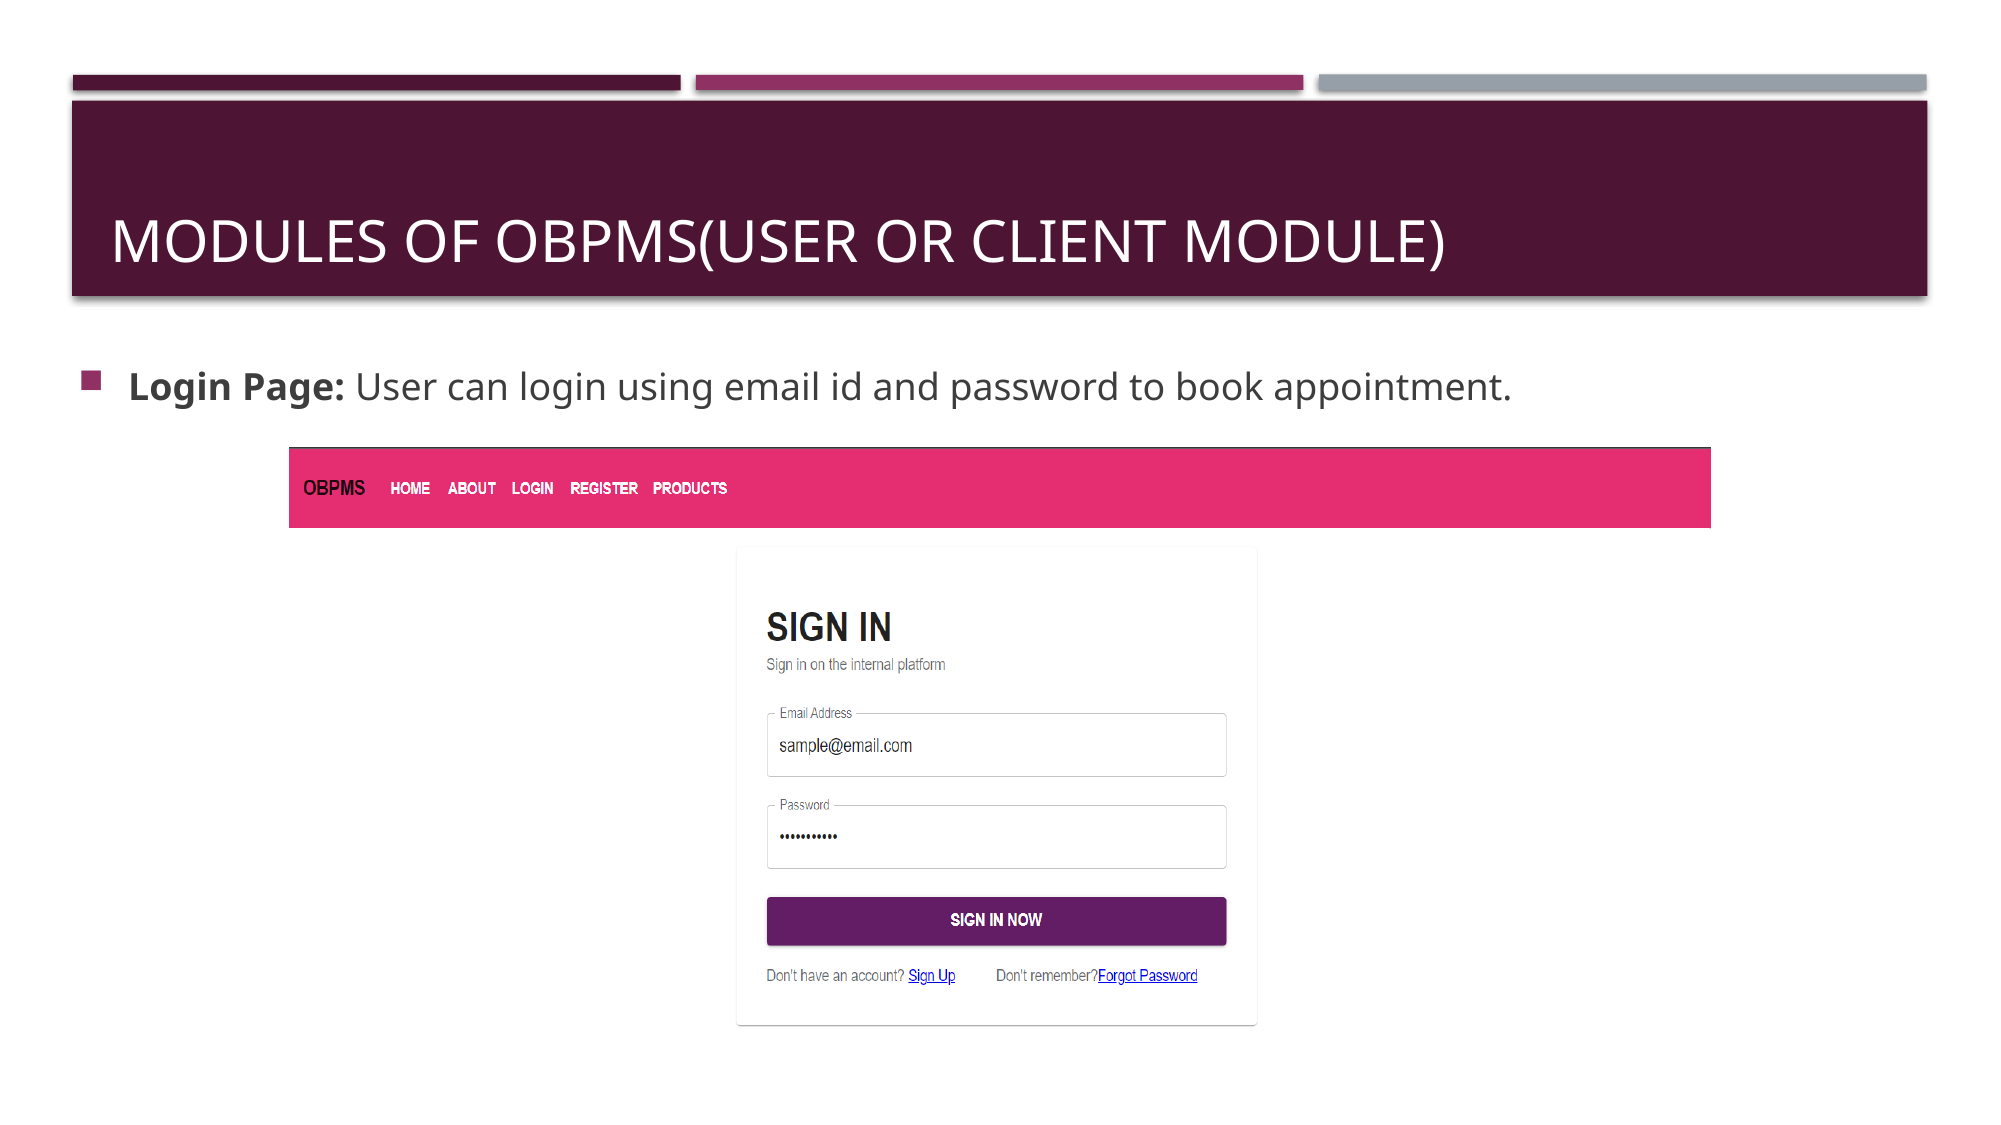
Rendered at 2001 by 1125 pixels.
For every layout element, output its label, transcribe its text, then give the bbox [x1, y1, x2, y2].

list Login Page: User can login using email id and password to book appointment. [63, 281, 1873, 490]
title Modules of OBPMS(USER OR CLIENT MODULE) [95, 115, 1905, 282]
picture [289, 447, 1711, 1048]
